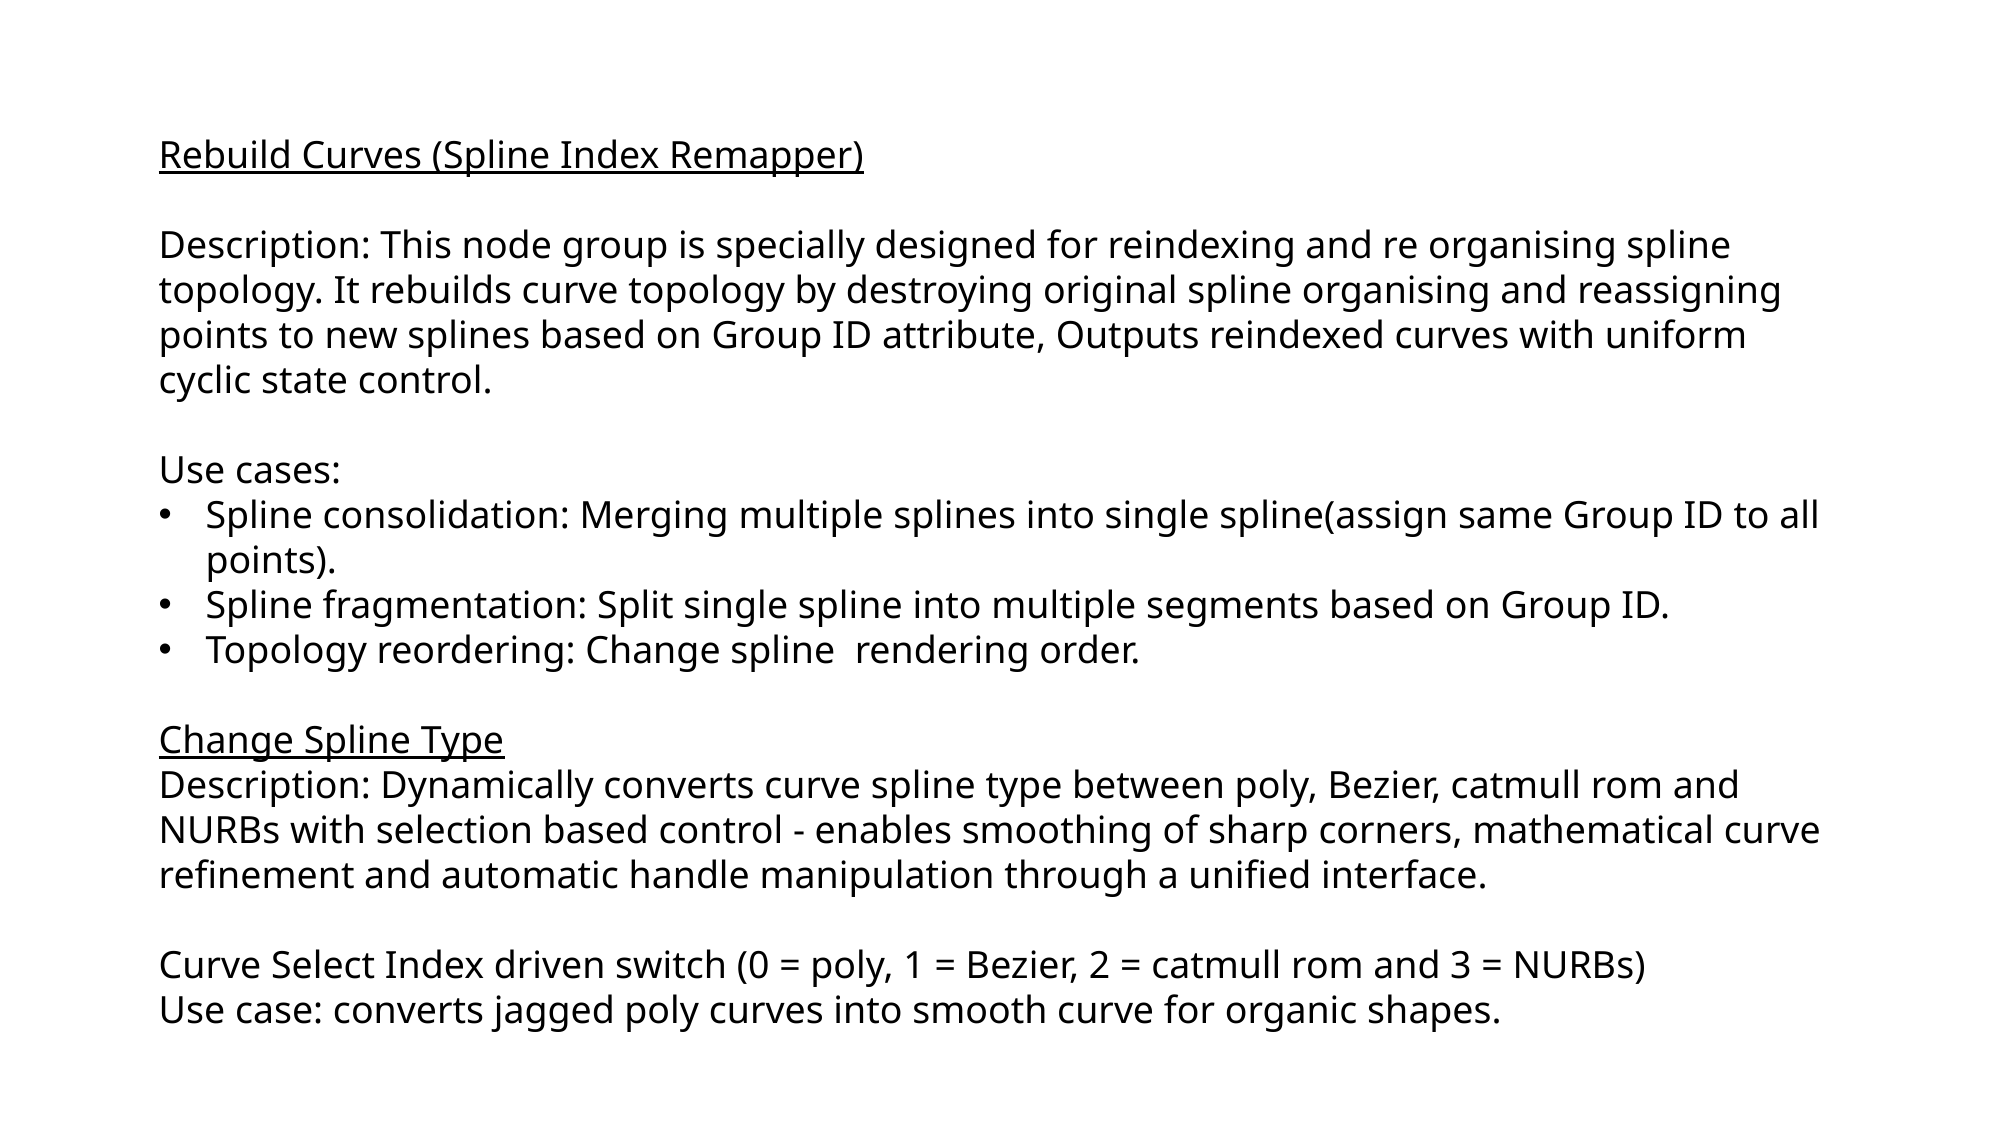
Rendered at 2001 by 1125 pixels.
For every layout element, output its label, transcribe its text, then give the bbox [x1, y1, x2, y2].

text_box Rebuild Curves (Spline Index Remapper) Description: This node group is specially designed for reindexing and re organising spline topology. It rebuilds curve topology by destroying original spline organising and reassigning points to new splines based on Group ID attribute, Outputs reindexed curves with uniform cyclic state control. Use cases: Spline consolidation: Merging multiple splines into single spline(assign same Group ID to all points). Spline fragmentation: Split single spline into multiple segments based on Group ID. Topology reordering: Change spline rendering order. Change Spline Type Description: Dynamically converts curve spline type between poly, Bezier, catmull rom and NURBs with selection based control - enables smoothing of sharp corners, mathematical curve refinement and automatic handle manipulation through a unified interface. Curve Select Index driven switch (0 = poly, 1 = Bezier, 2 = catmull rom and 3 = NURBs) Use case: converts jagged poly curves into smooth curve for organic shapes. [143, 123, 1861, 1083]
